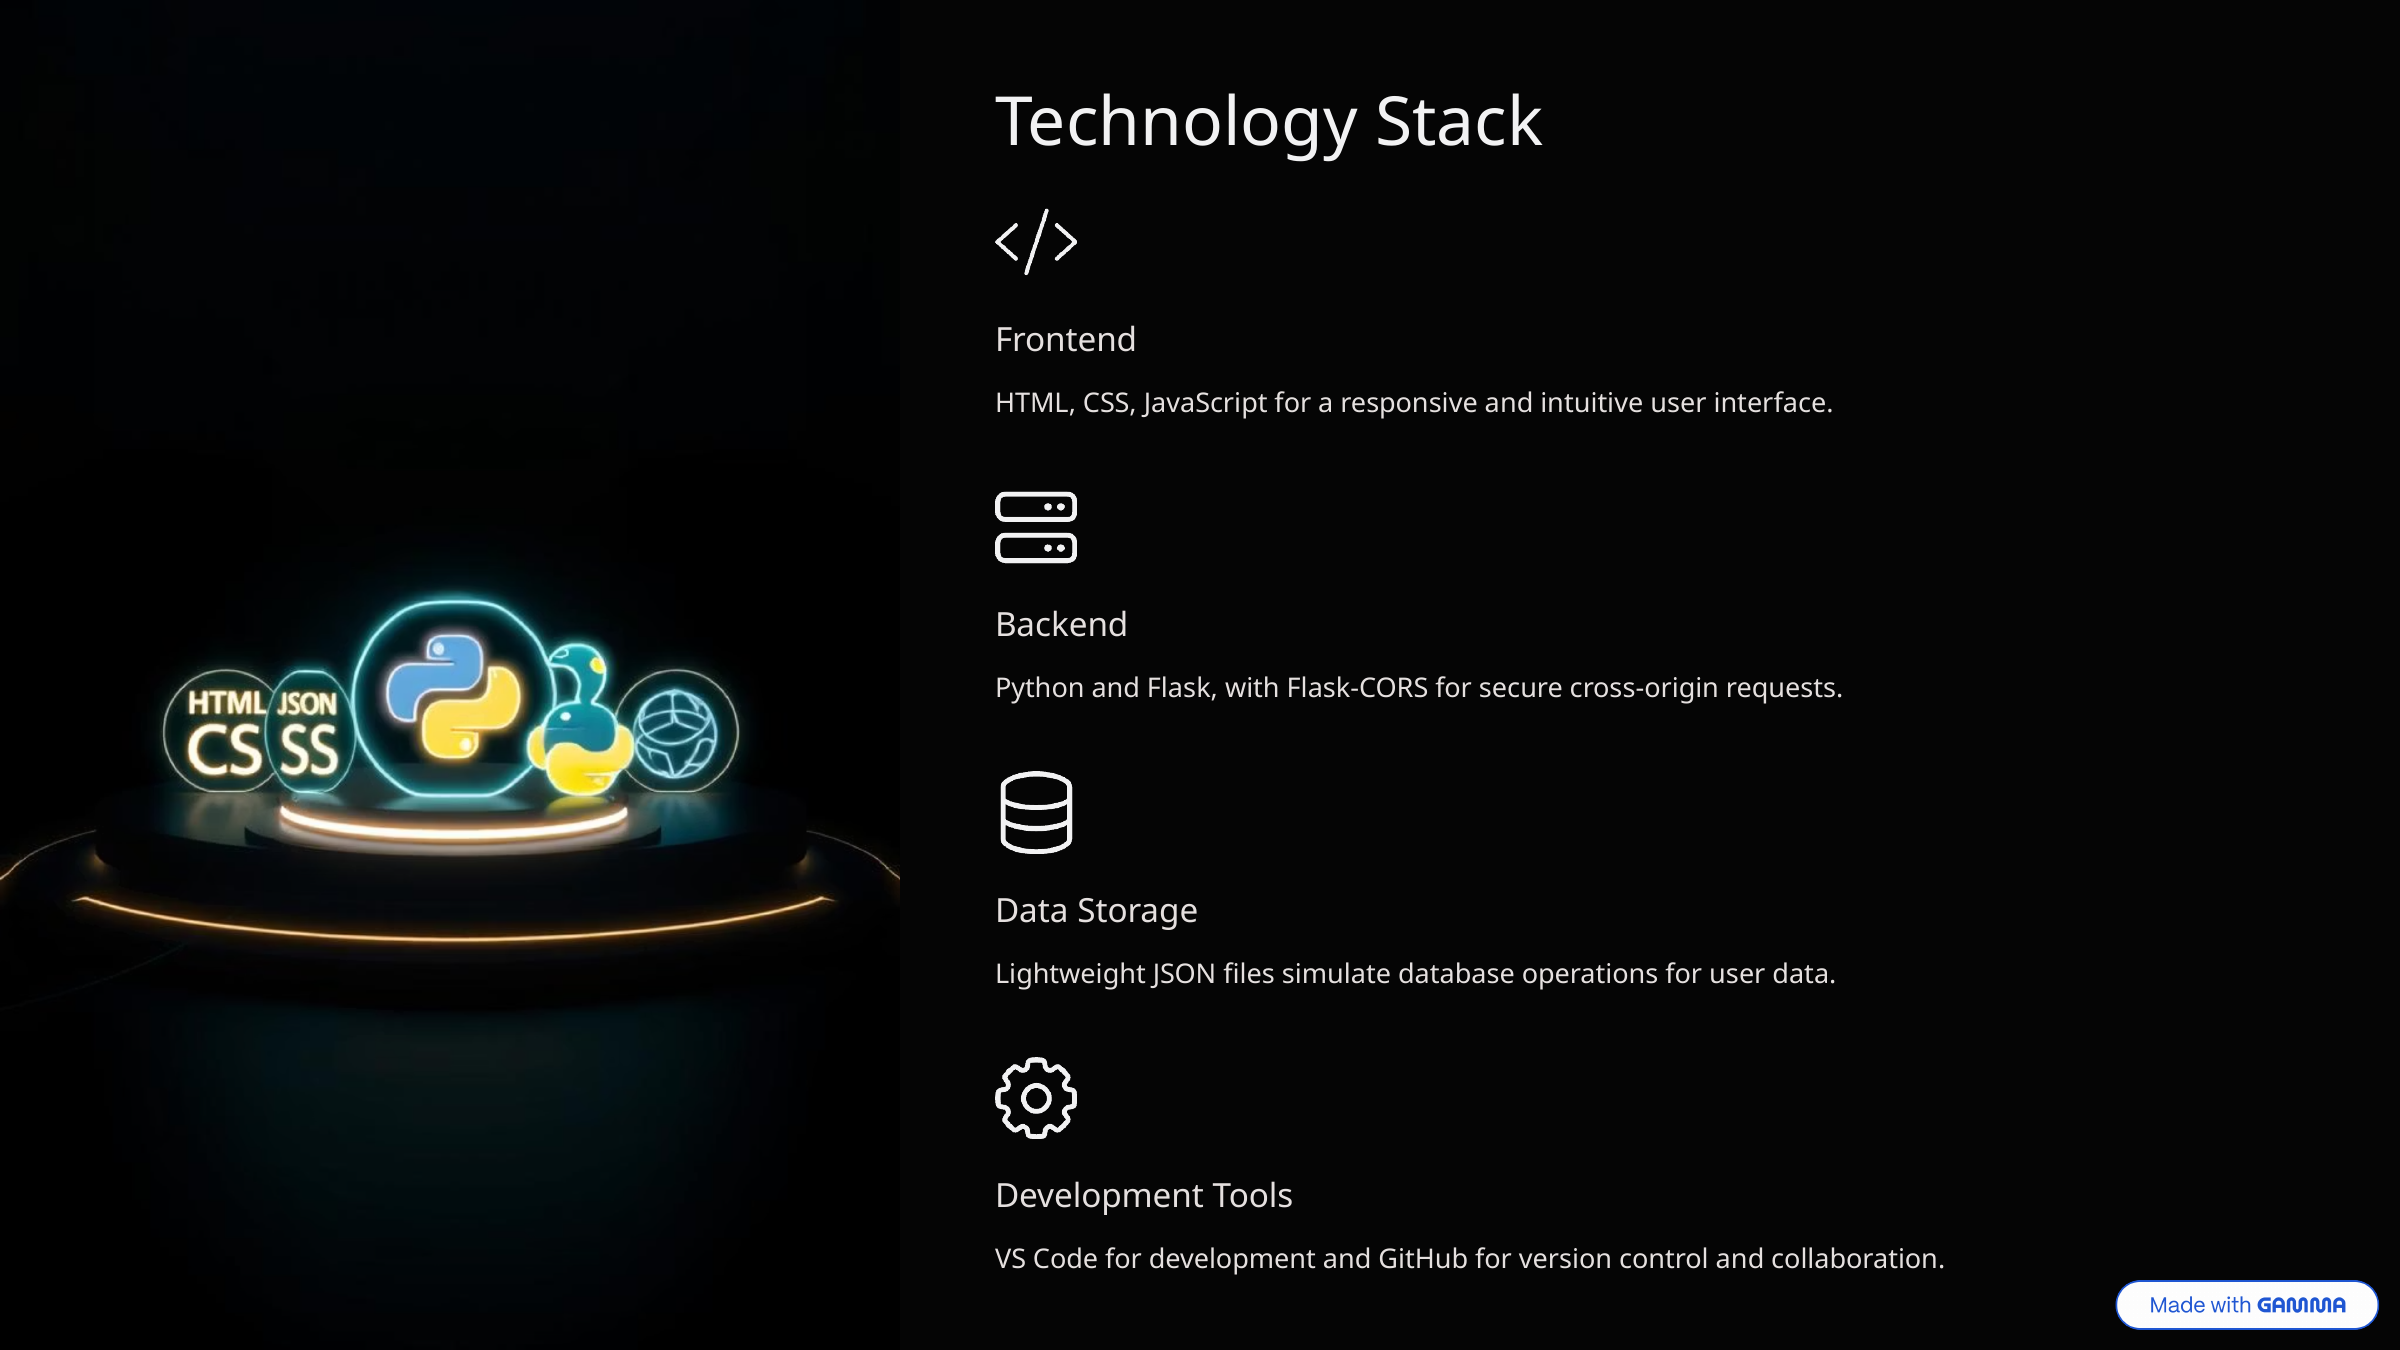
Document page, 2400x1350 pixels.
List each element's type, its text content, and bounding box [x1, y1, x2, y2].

text_box Technology Stack [995, 75, 1675, 160]
picture [2106, 1271, 2389, 1339]
text_box Python and Flask, with Flask-CORS for secure cross-origin requests. [995, 660, 2305, 704]
text_box VS Code for development and GitHub for version control and collaboration. [995, 1231, 2305, 1275]
picture [994, 1057, 1077, 1139]
text_box Development Tools [995, 1172, 1335, 1216]
picture [994, 200, 1077, 283]
picture [994, 486, 1077, 568]
text_box Frontend [995, 316, 1335, 359]
text_box HTML, CSS, JavaScript for a responsive and intuitive user interface. [995, 374, 2305, 419]
picture [0, 0, 900, 1350]
text_box Lightweight JSON files simulate database operations for user data. [995, 945, 2305, 990]
text_box Backend [995, 601, 1335, 645]
text_box Data Storage [995, 887, 1335, 930]
picture [994, 771, 1077, 854]
